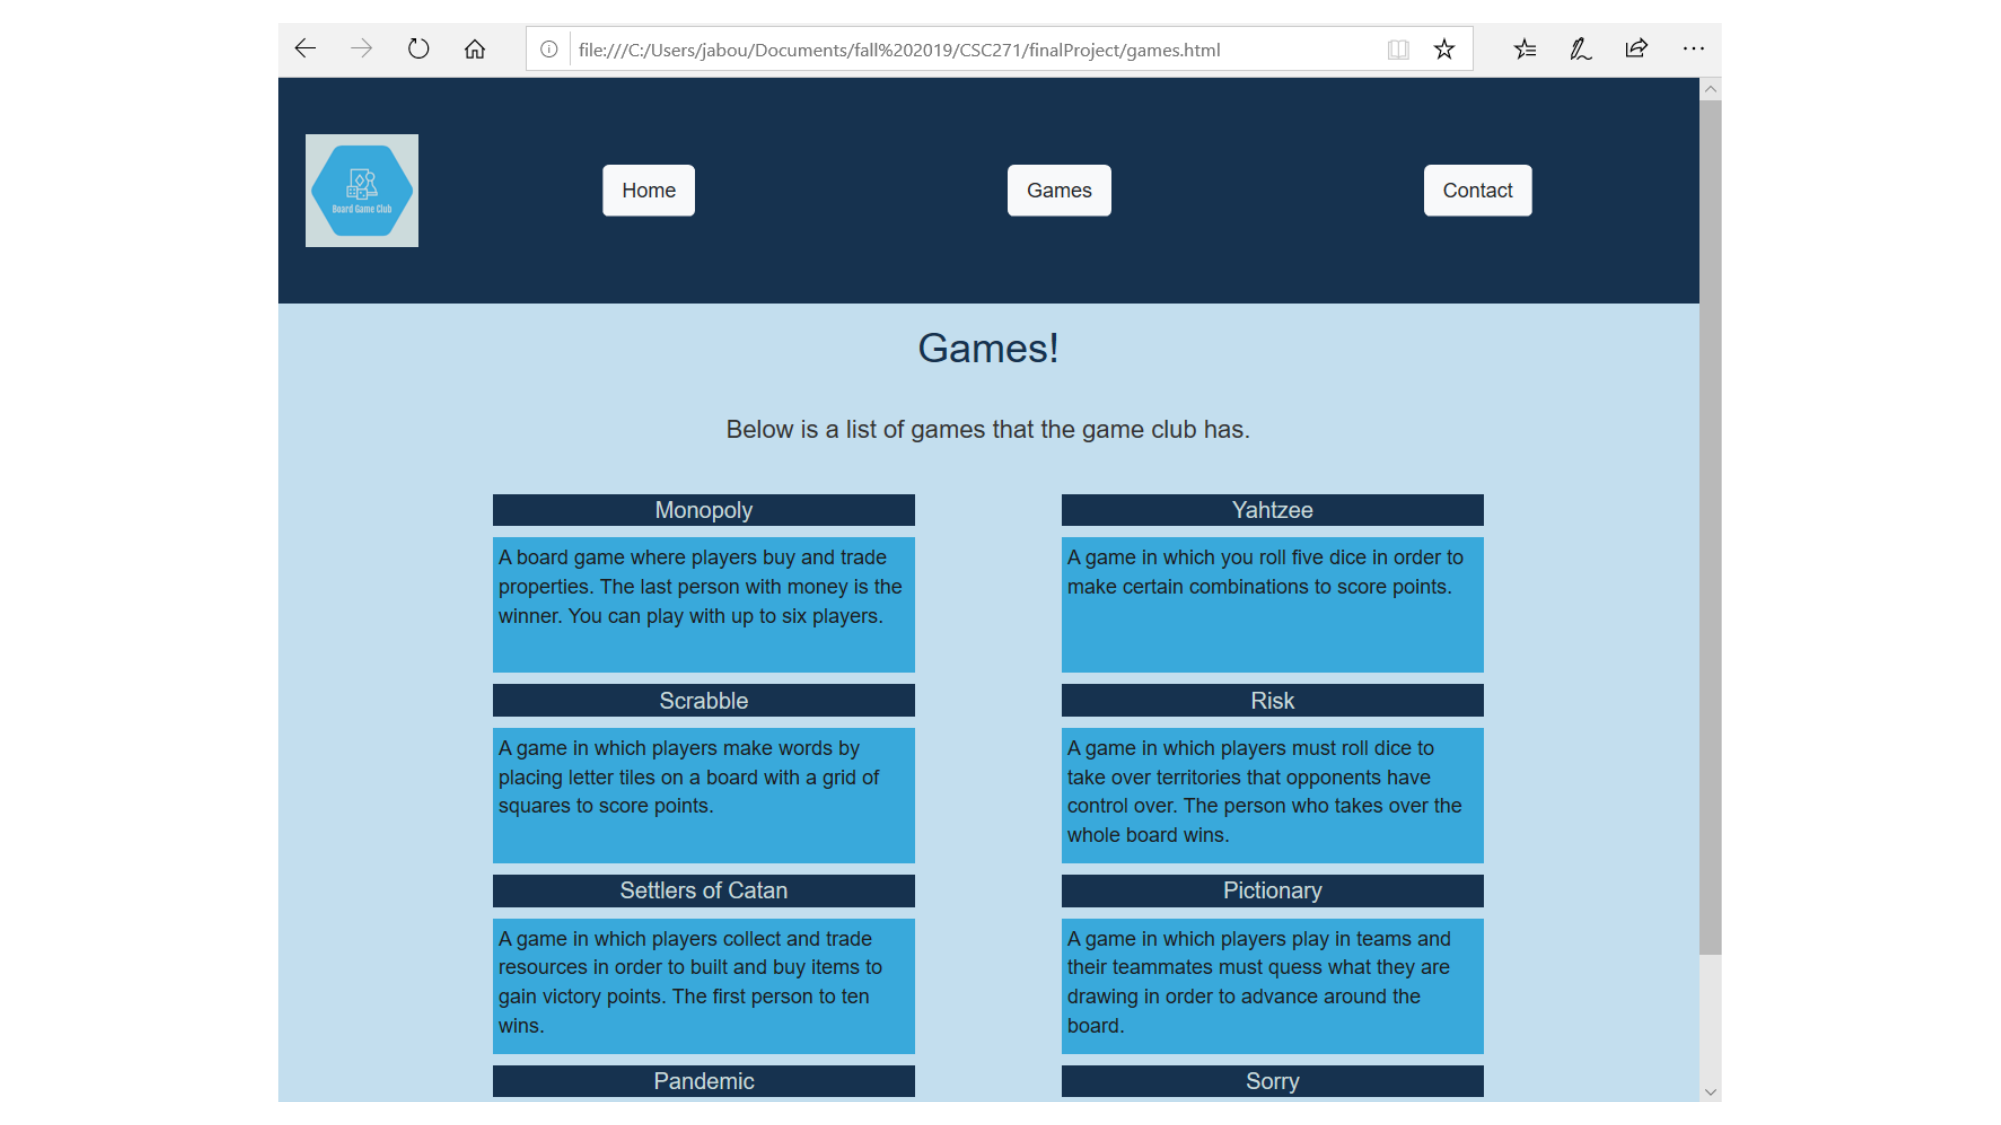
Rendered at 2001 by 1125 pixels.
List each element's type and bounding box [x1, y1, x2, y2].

picture [278, 23, 1722, 1102]
